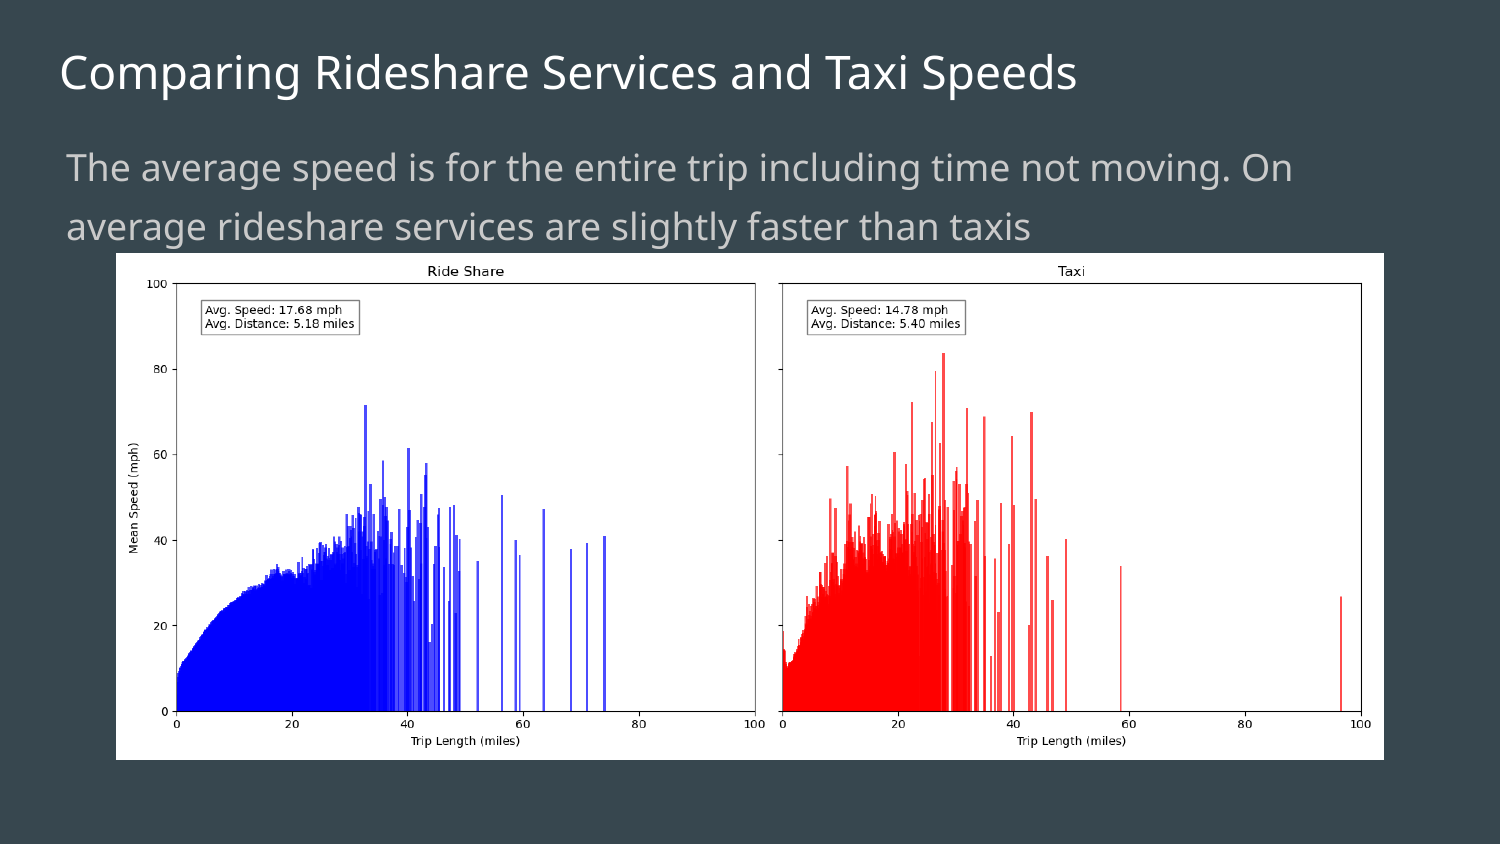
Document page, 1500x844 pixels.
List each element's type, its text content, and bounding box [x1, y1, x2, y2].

title Comparing Rideshare Services and Taxi Speeds [44, 25, 1442, 119]
picture [116, 253, 1384, 761]
list The average speed is for the entire trip including time not moving. On average rideshare services are slightly faster than taxis [51, 119, 1449, 750]
